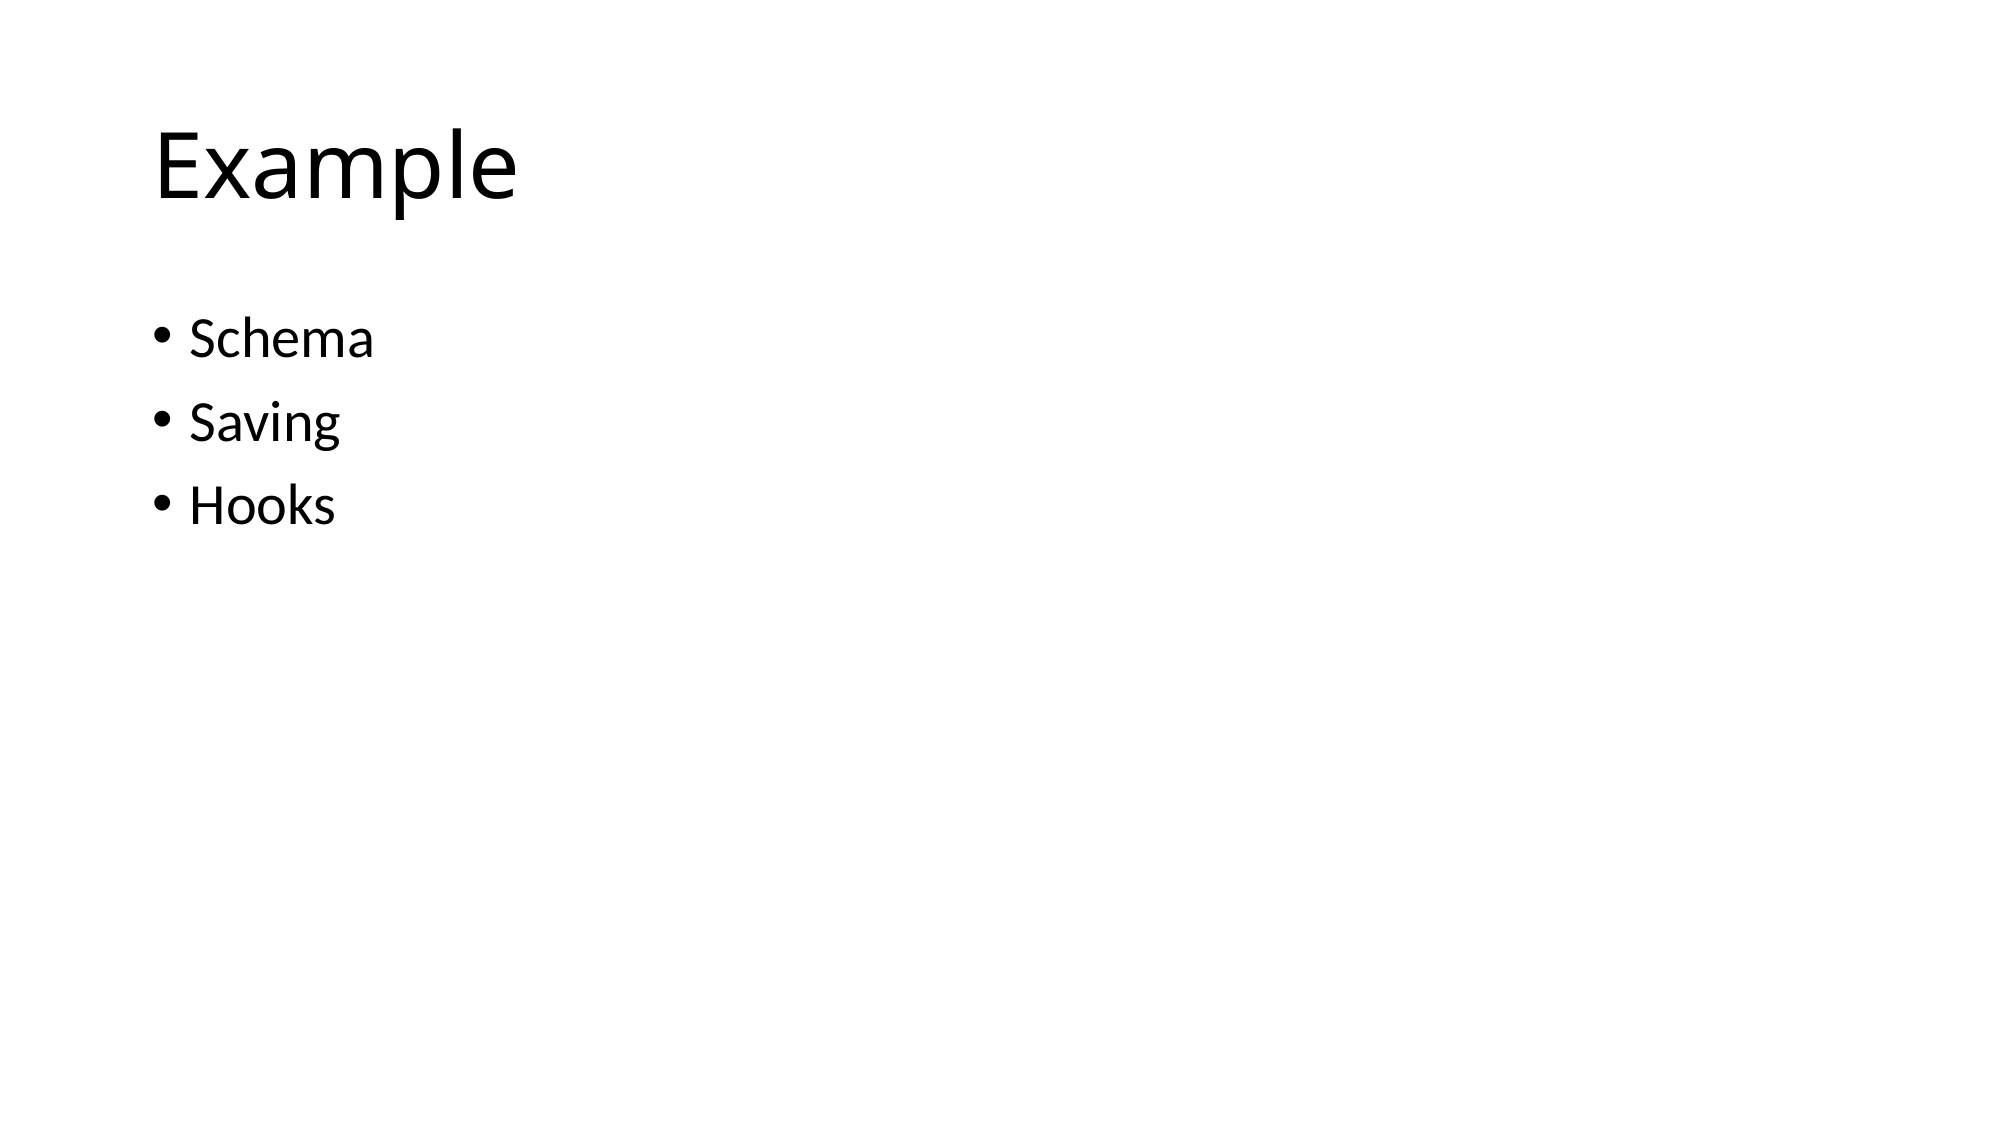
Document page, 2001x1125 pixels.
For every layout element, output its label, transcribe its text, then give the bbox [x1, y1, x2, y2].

list Schema Saving Hooks [137, 299, 1863, 1014]
title Example [137, 59, 1863, 278]
